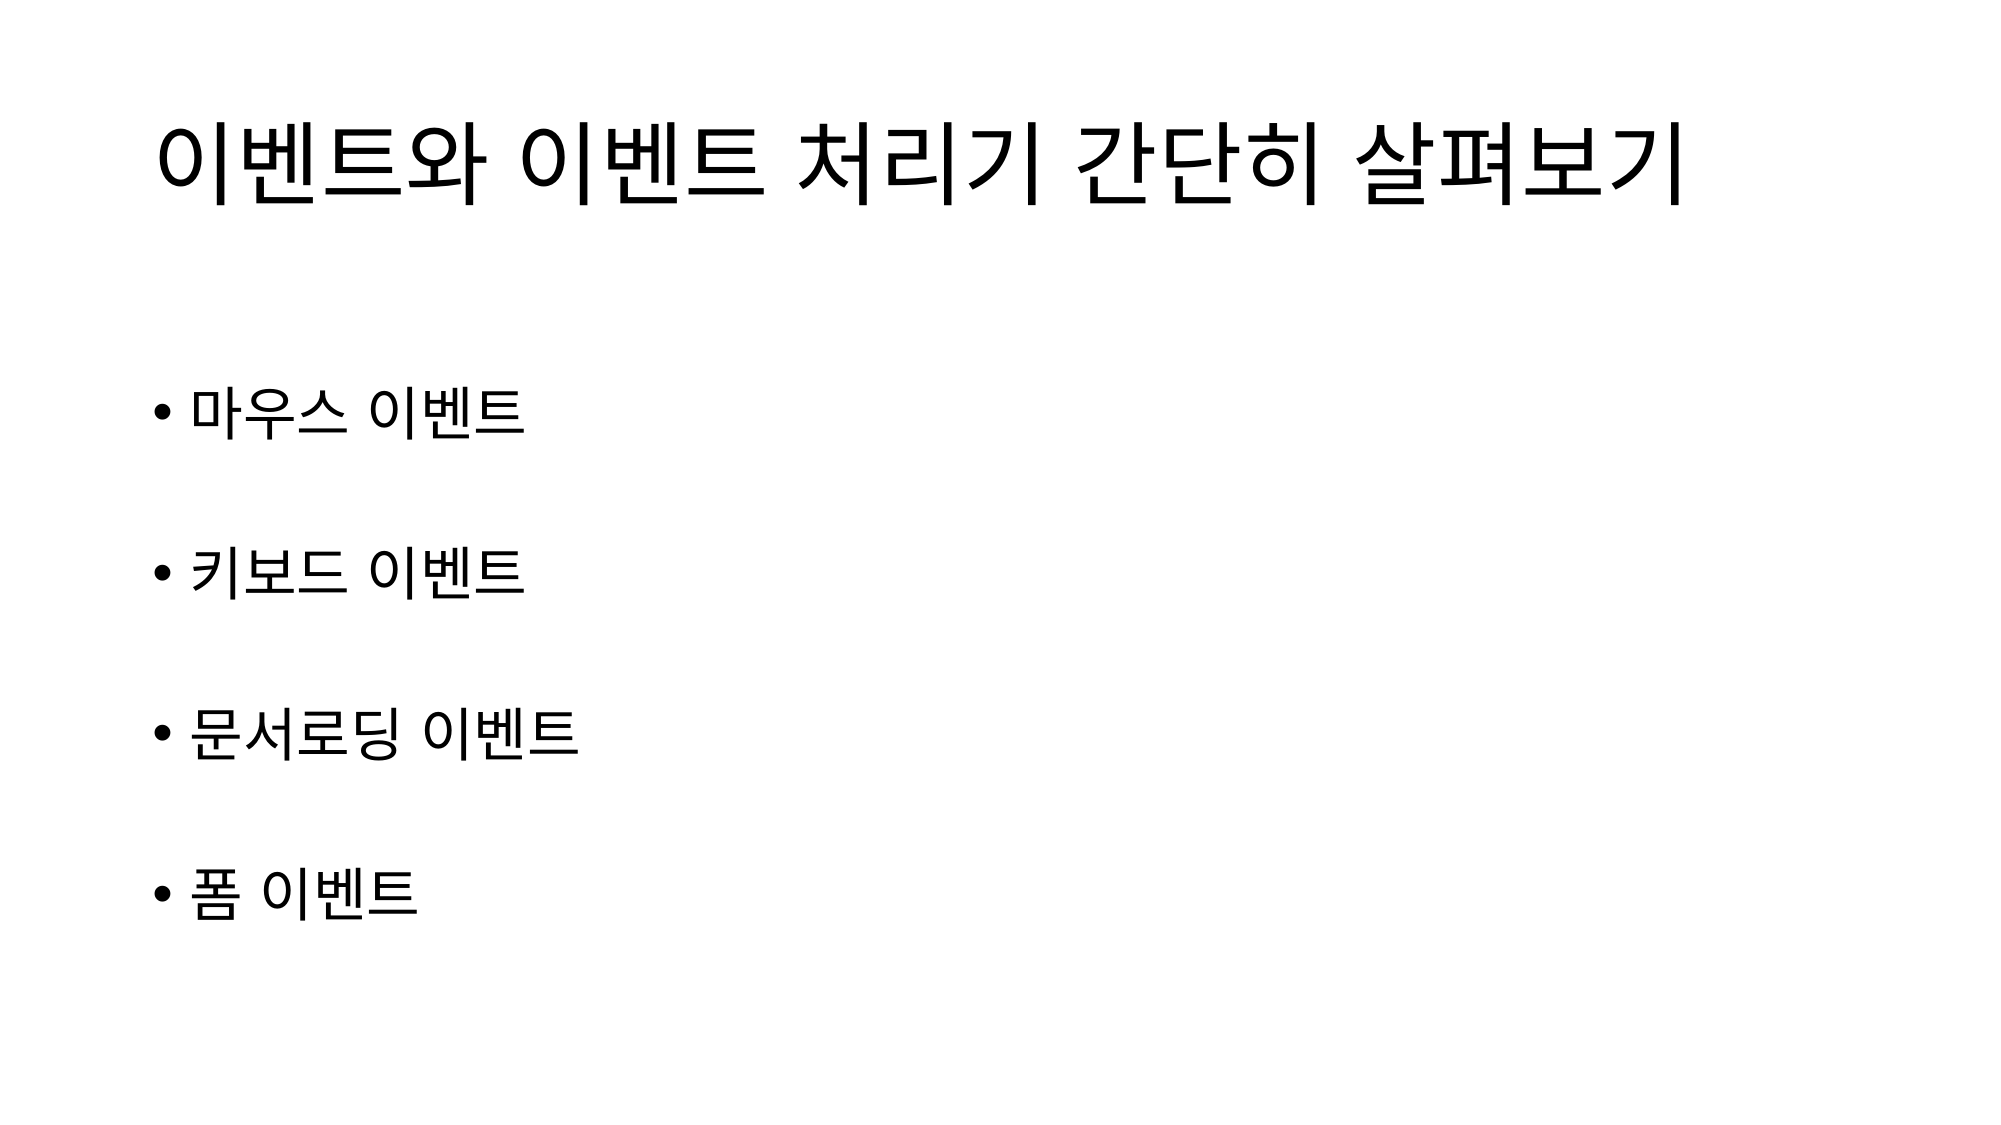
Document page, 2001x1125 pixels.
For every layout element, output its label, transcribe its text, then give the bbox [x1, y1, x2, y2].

title 이벤트와 이벤트 처리기 간단히 살펴보기 [137, 59, 1863, 278]
list 마우스 이벤트 키보드 이벤트 문서로딩 이벤트 폼 이벤트 [137, 299, 1863, 1014]
